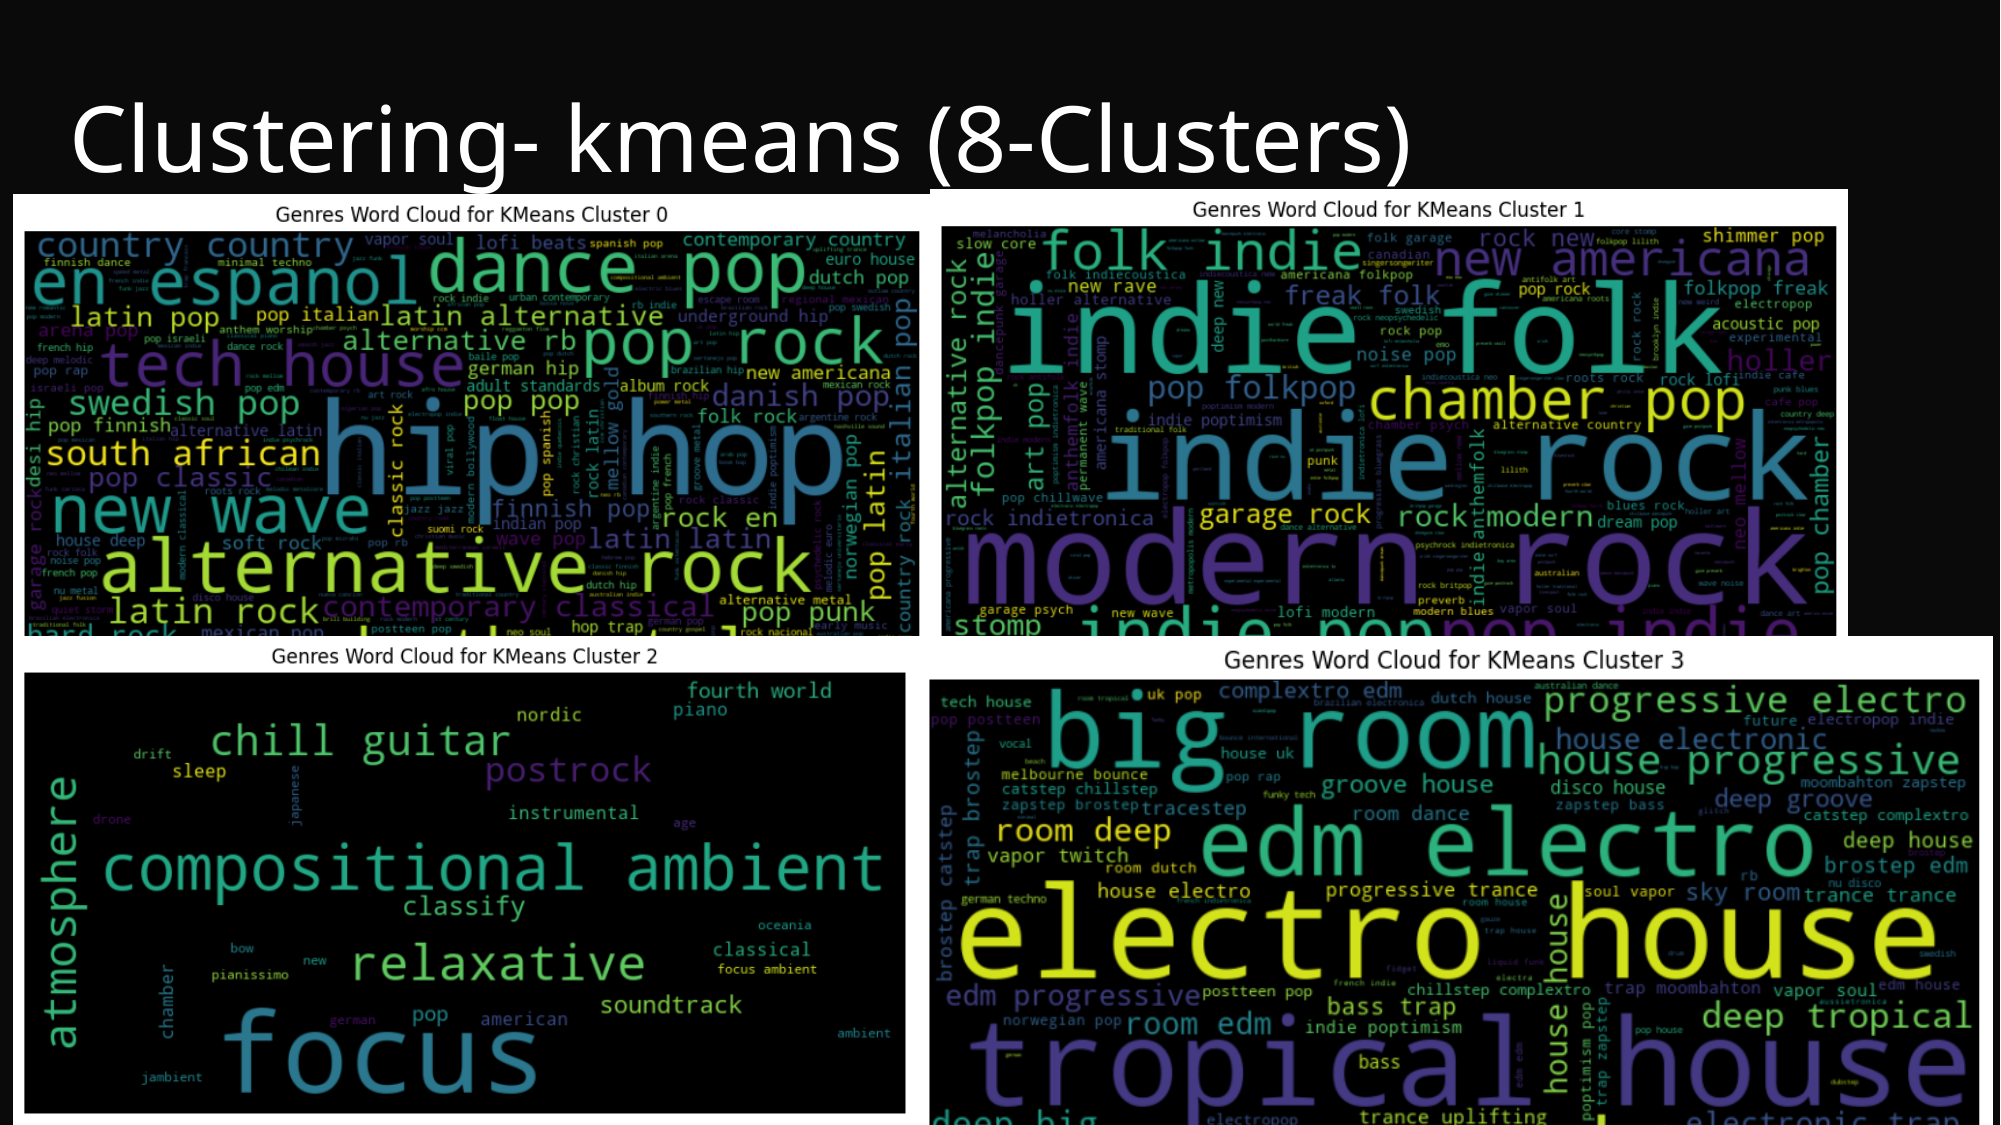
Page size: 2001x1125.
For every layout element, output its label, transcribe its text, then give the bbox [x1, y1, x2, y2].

picture [13, 189, 1993, 1125]
title Clustering- kmeans (8-Clusters) [54, 48, 1945, 238]
